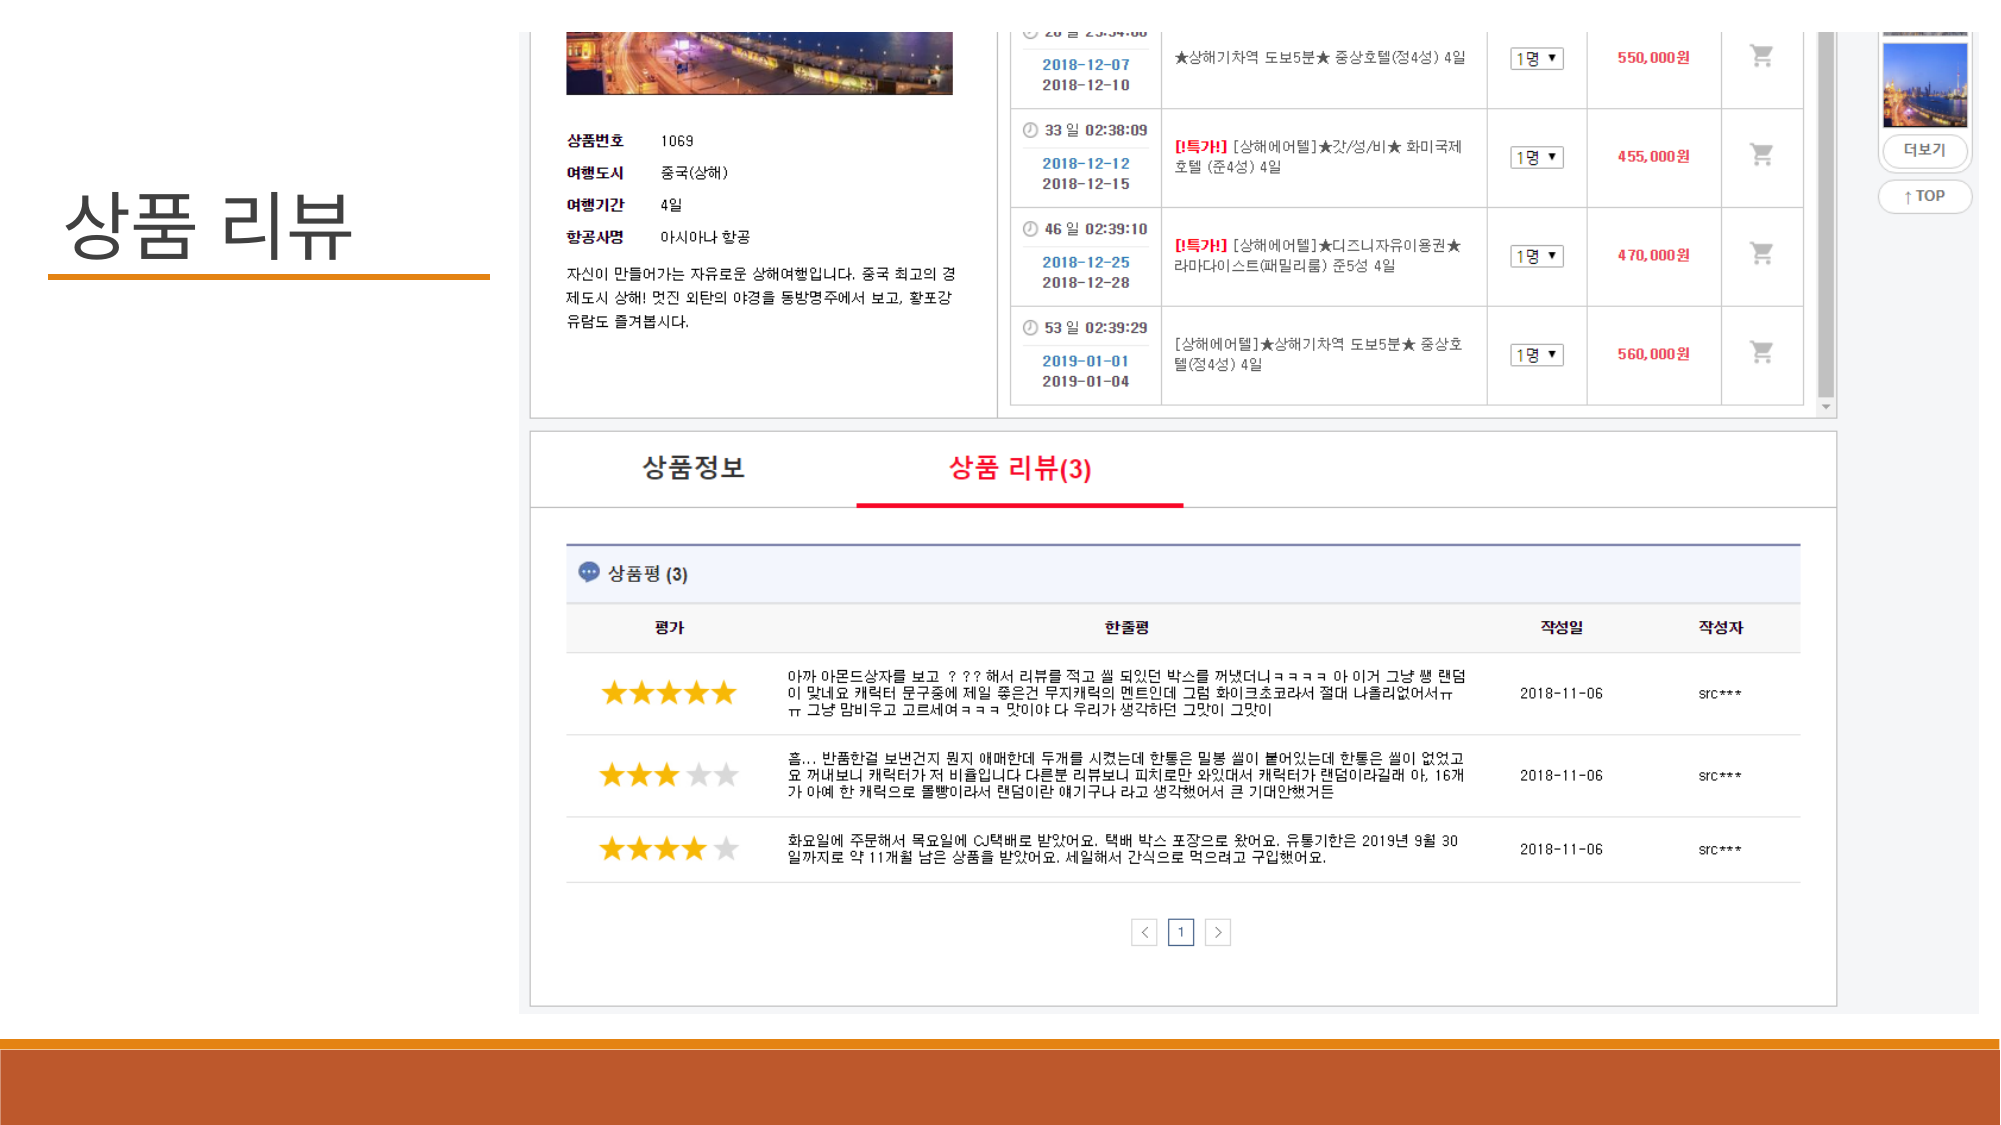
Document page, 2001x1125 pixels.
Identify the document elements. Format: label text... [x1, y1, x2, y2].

picture [518, 32, 1980, 1014]
text_box 상품 리뷰 [47, 0, 490, 274]
